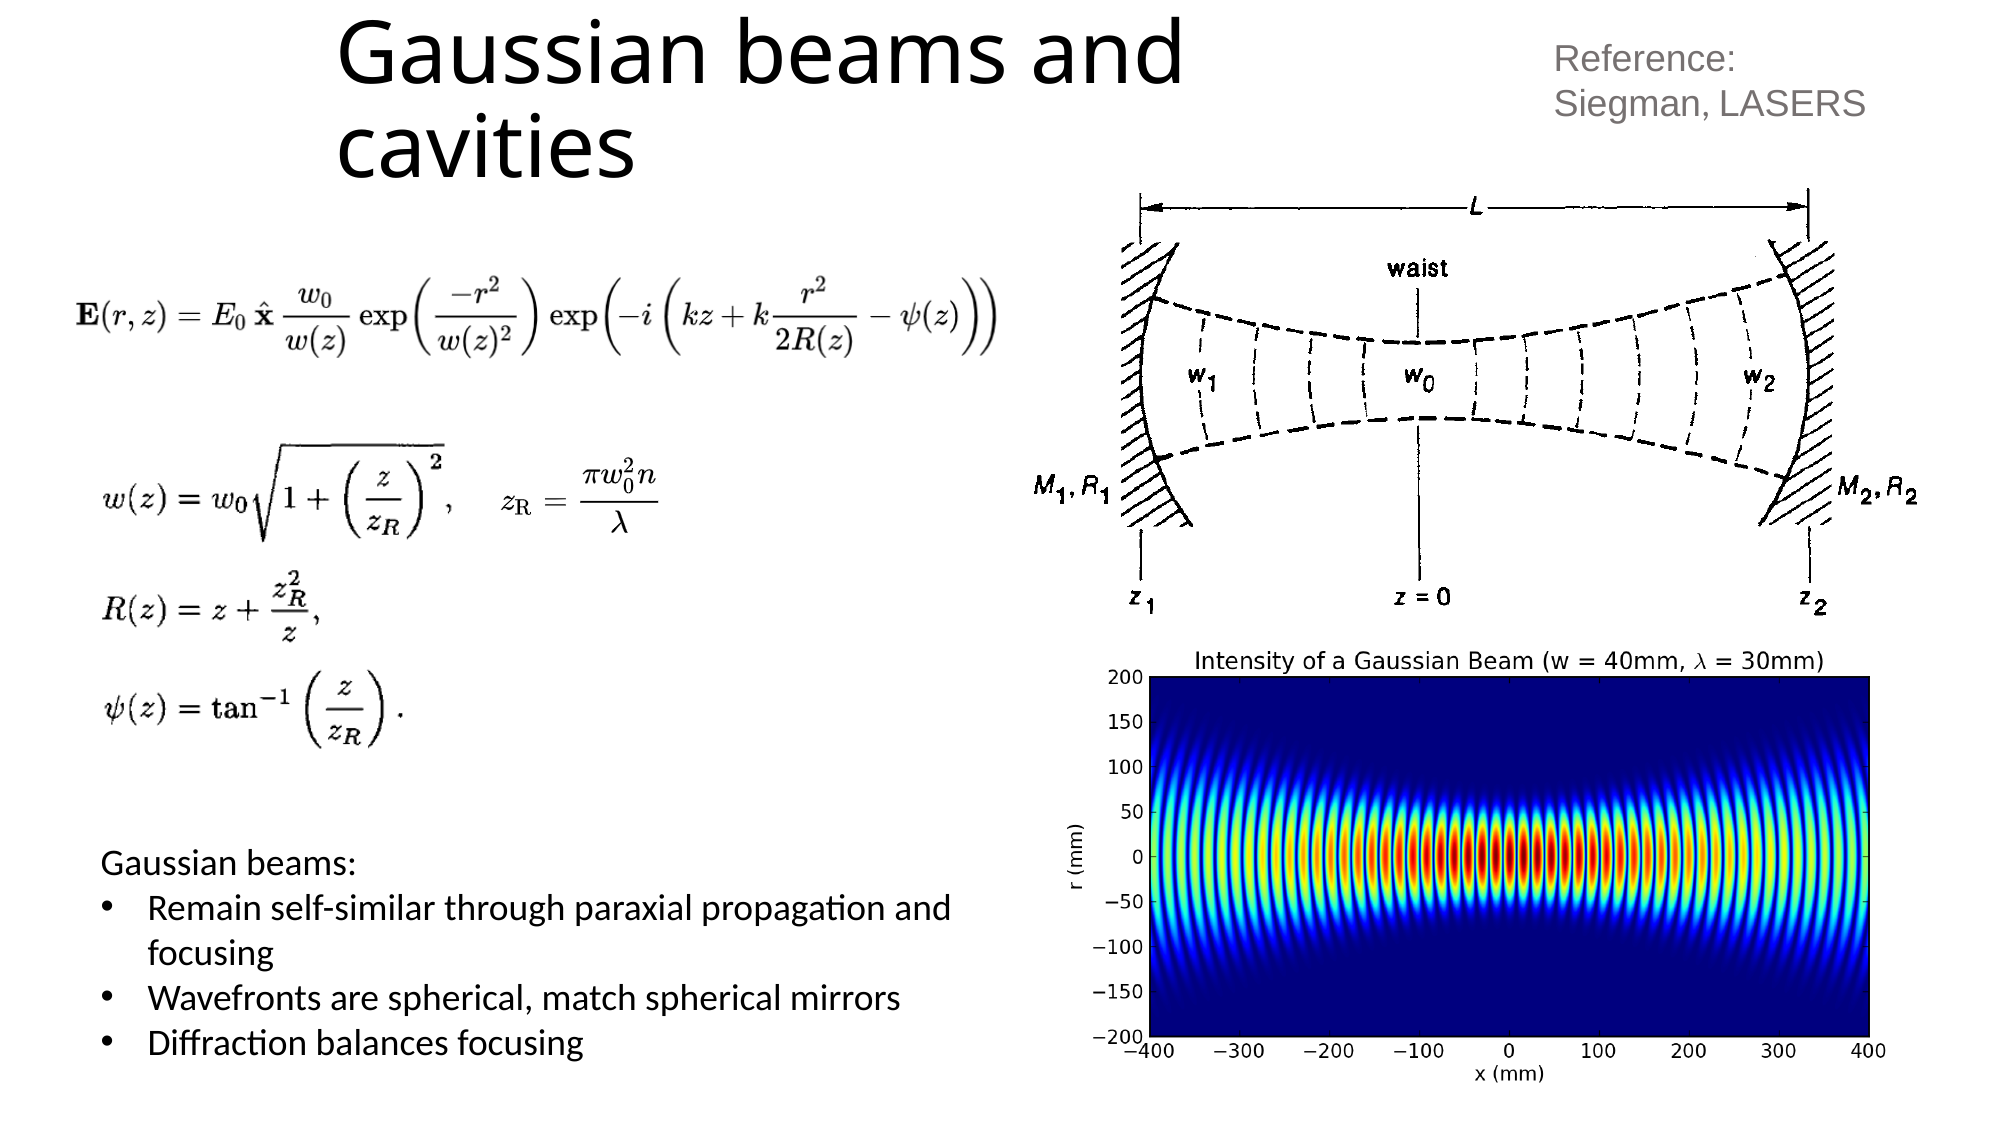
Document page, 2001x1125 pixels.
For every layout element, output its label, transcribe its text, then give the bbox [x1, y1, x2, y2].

picture [490, 440, 677, 561]
text_box Gaussian beams: Remain self-similar through paraxial propagation and focusing Wavefronts are spherical, match spherical mirrors Diffraction balances focusing [85, 830, 992, 1071]
picture [47, 159, 1968, 1094]
text_box Reference: Siegman, LASERS [1538, 26, 1897, 132]
title Gaussian beams and cavities [320, 0, 1496, 205]
picture [60, 432, 464, 759]
